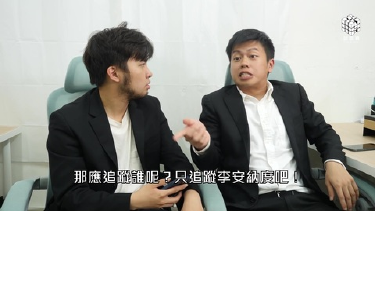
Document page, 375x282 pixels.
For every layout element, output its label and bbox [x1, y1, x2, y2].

picture [0, 0, 375, 212]
